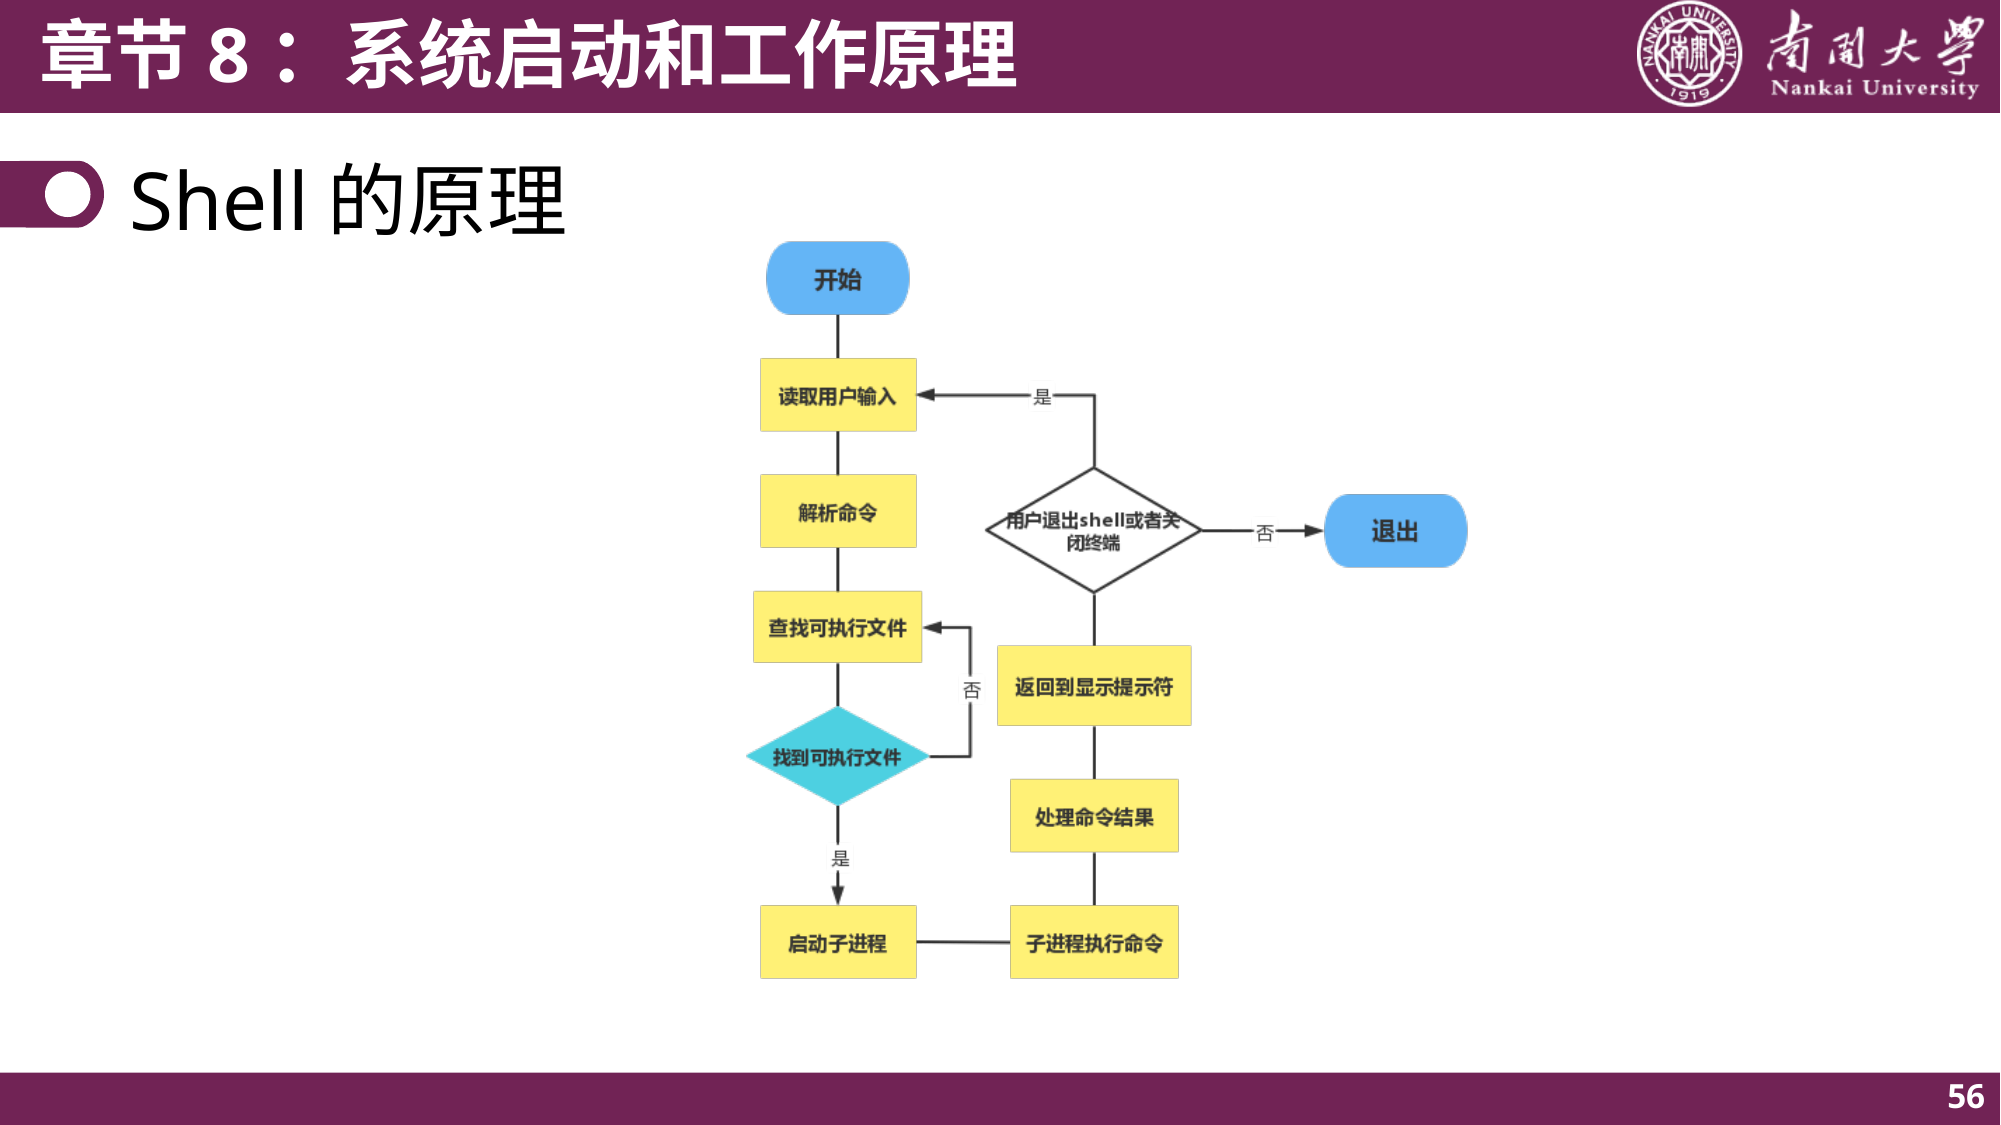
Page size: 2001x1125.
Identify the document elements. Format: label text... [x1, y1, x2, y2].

title Shell的原理 [114, 143, 1886, 255]
picture [680, 176, 1511, 1022]
picture [1637, 0, 2001, 110]
slide_number 56 [1550, 1070, 2000, 1125]
